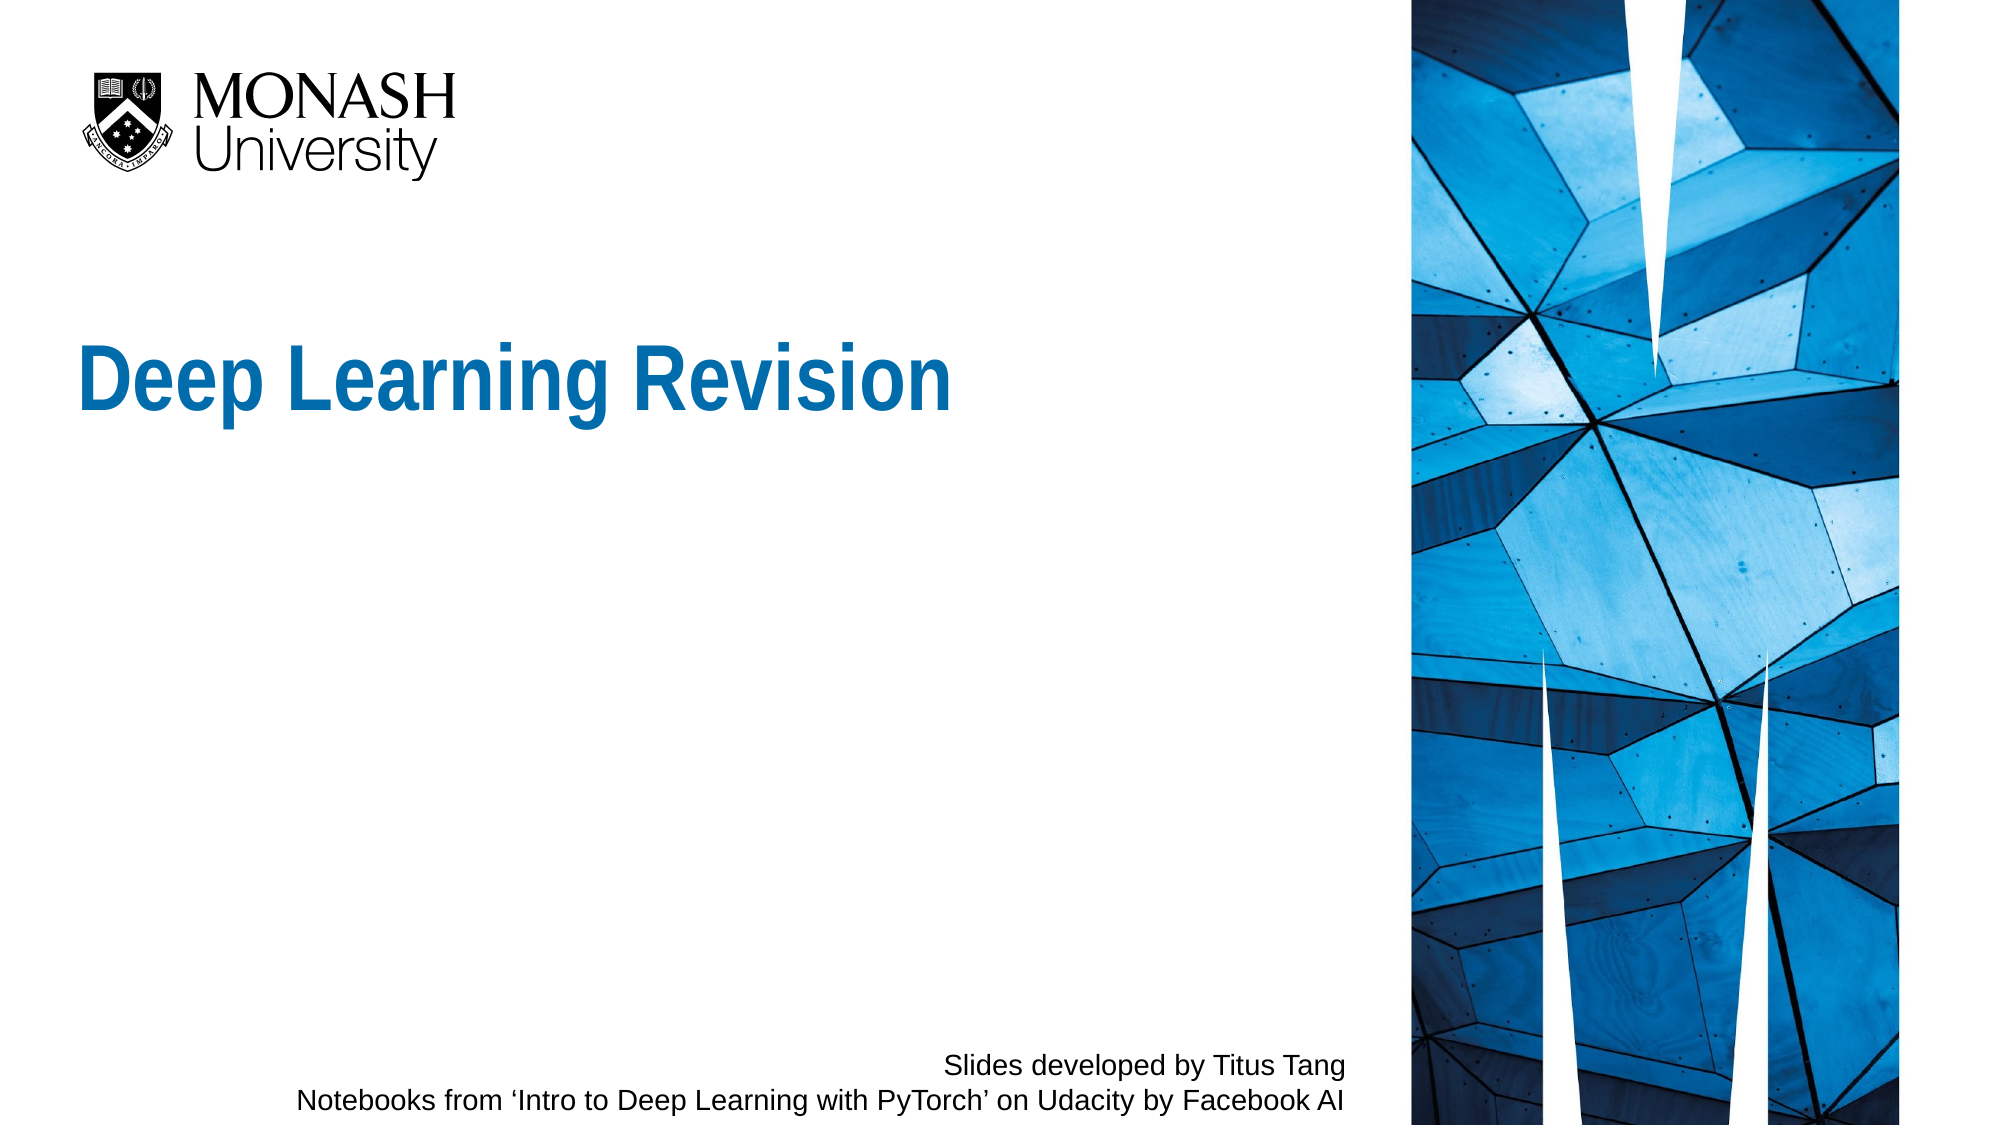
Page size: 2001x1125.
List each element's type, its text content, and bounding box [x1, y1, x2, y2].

text_box Slides developed by Titus Tang Notebooks from ‘Intro to Deep Learning with PyTorch’ on Udacity by Facebook AI [281, 1039, 1362, 1124]
picture [1401, 0, 1907, 1125]
list Deep Learning Revision [62, 321, 1049, 516]
picture [82, 72, 455, 181]
